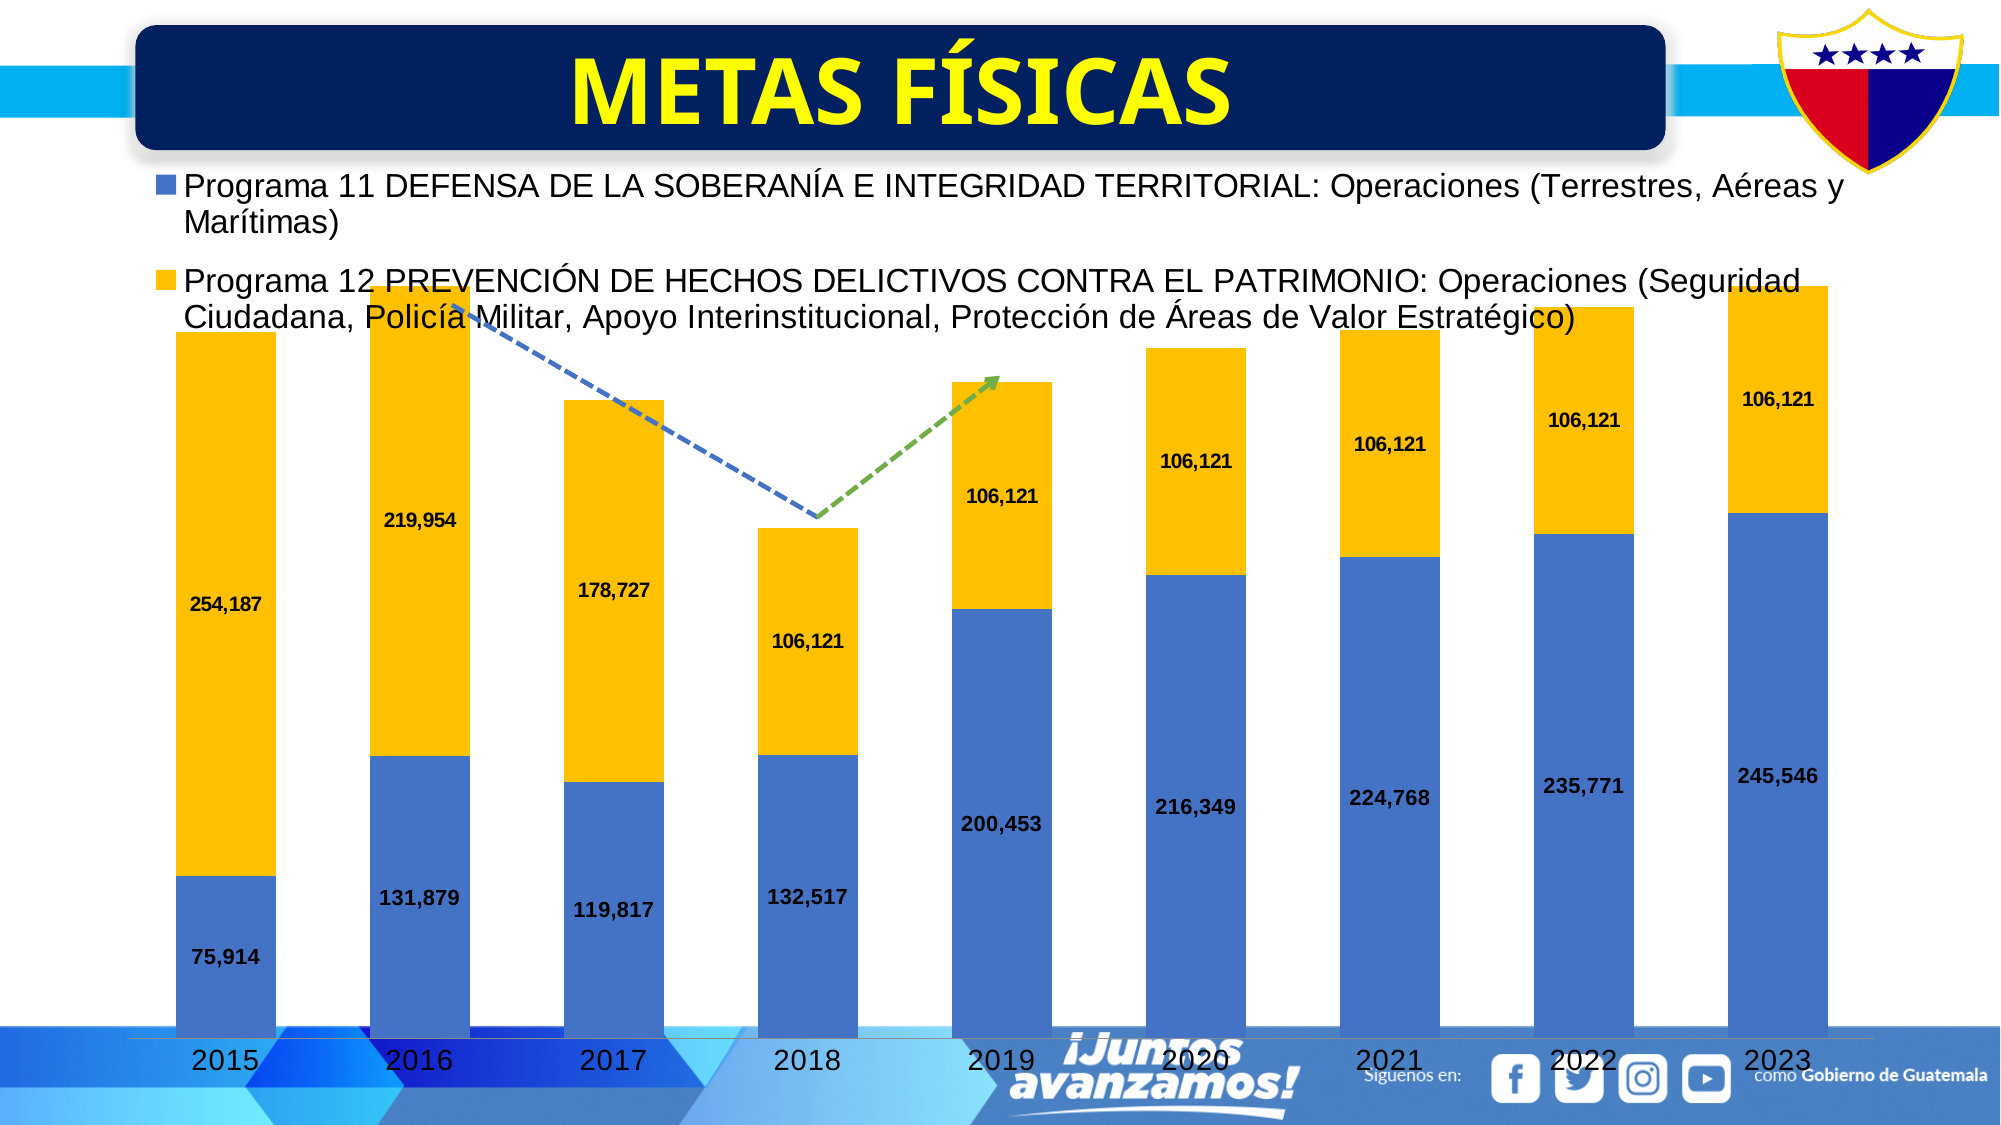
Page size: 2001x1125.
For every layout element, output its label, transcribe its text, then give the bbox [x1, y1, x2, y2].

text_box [1776, 8, 1965, 176]
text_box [816, 375, 1000, 518]
text_box METAS FÍSICAS [135, 25, 1666, 65]
chart [92, 65, 1912, 1098]
picture [0, 0, 2001, 1125]
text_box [451, 304, 819, 518]
